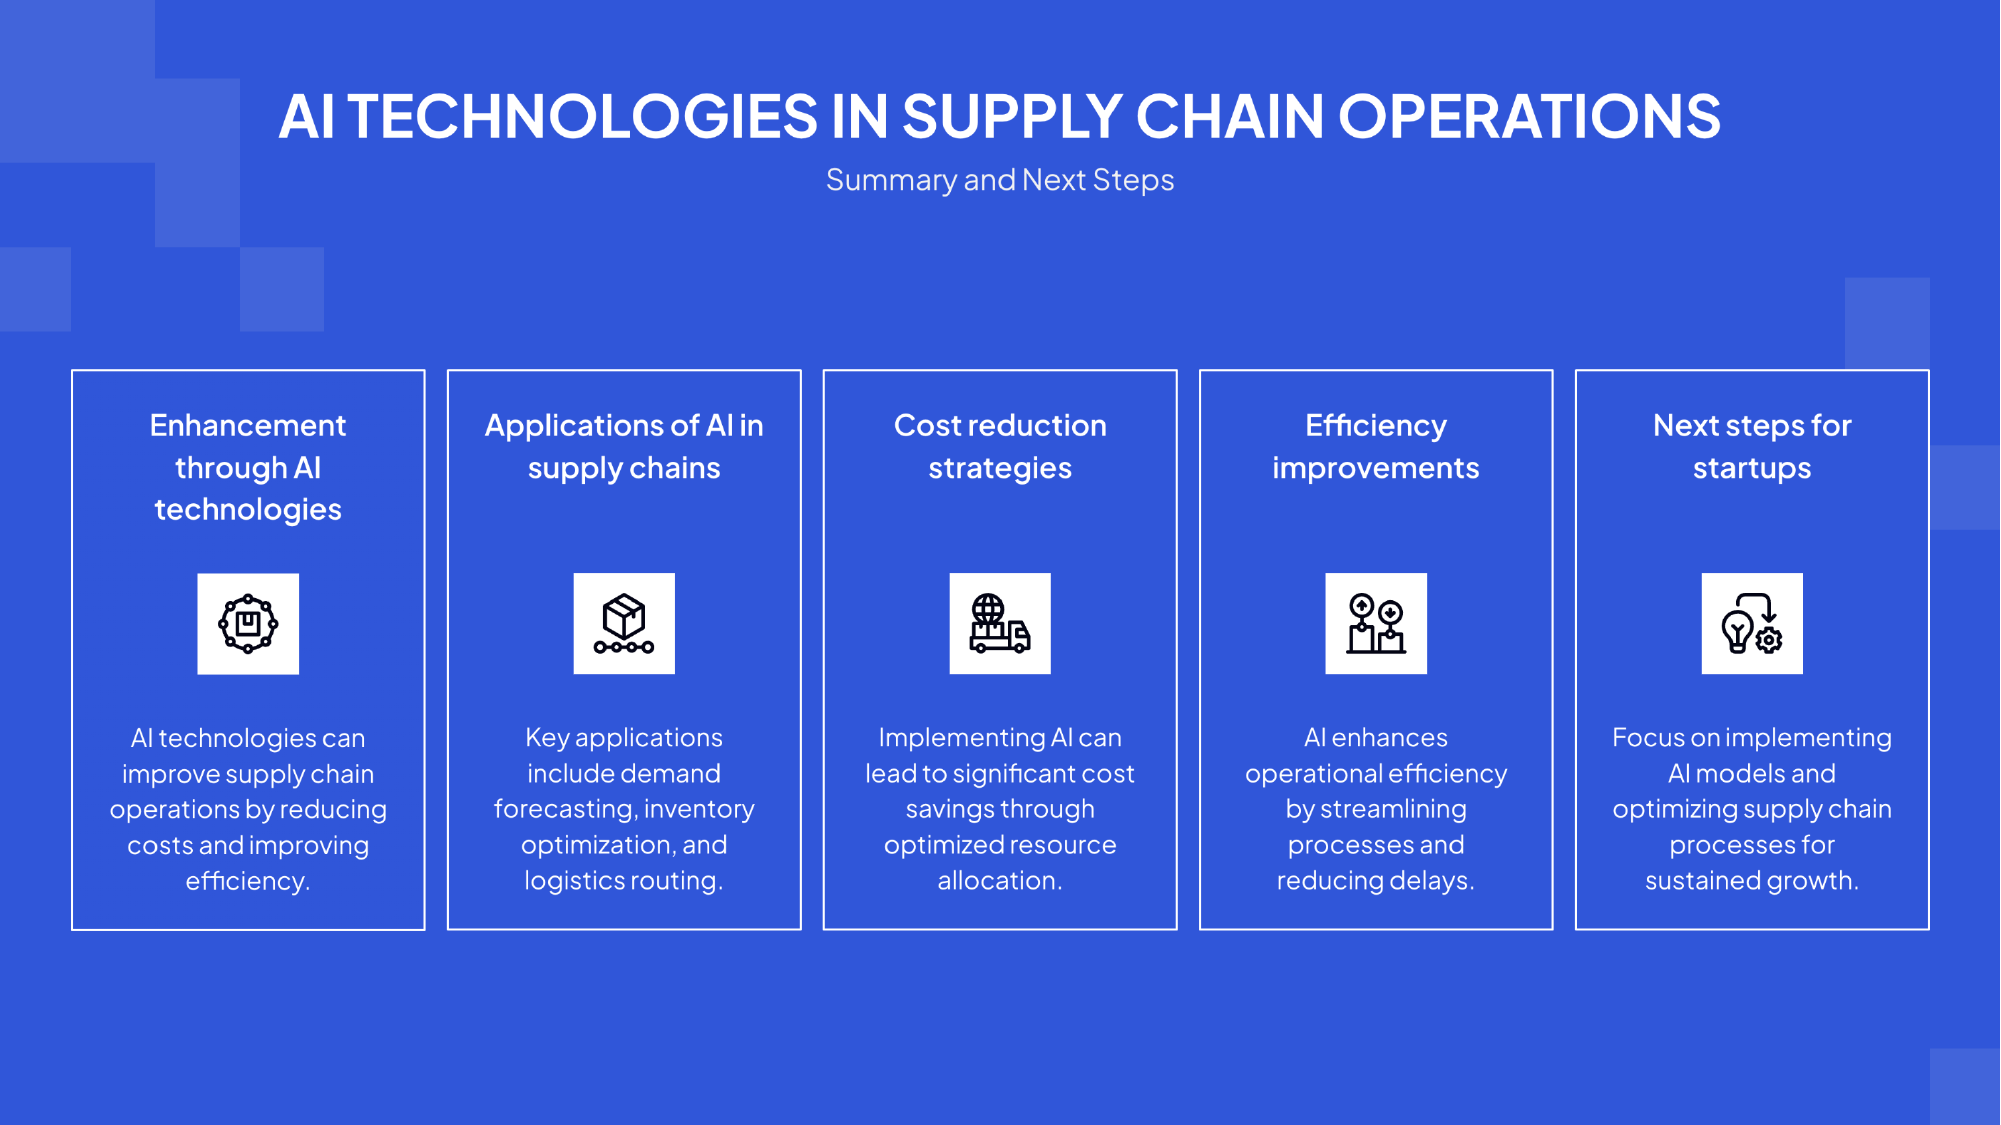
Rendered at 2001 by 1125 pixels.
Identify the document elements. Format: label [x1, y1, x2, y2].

list [0, 0, 2000, 1125]
